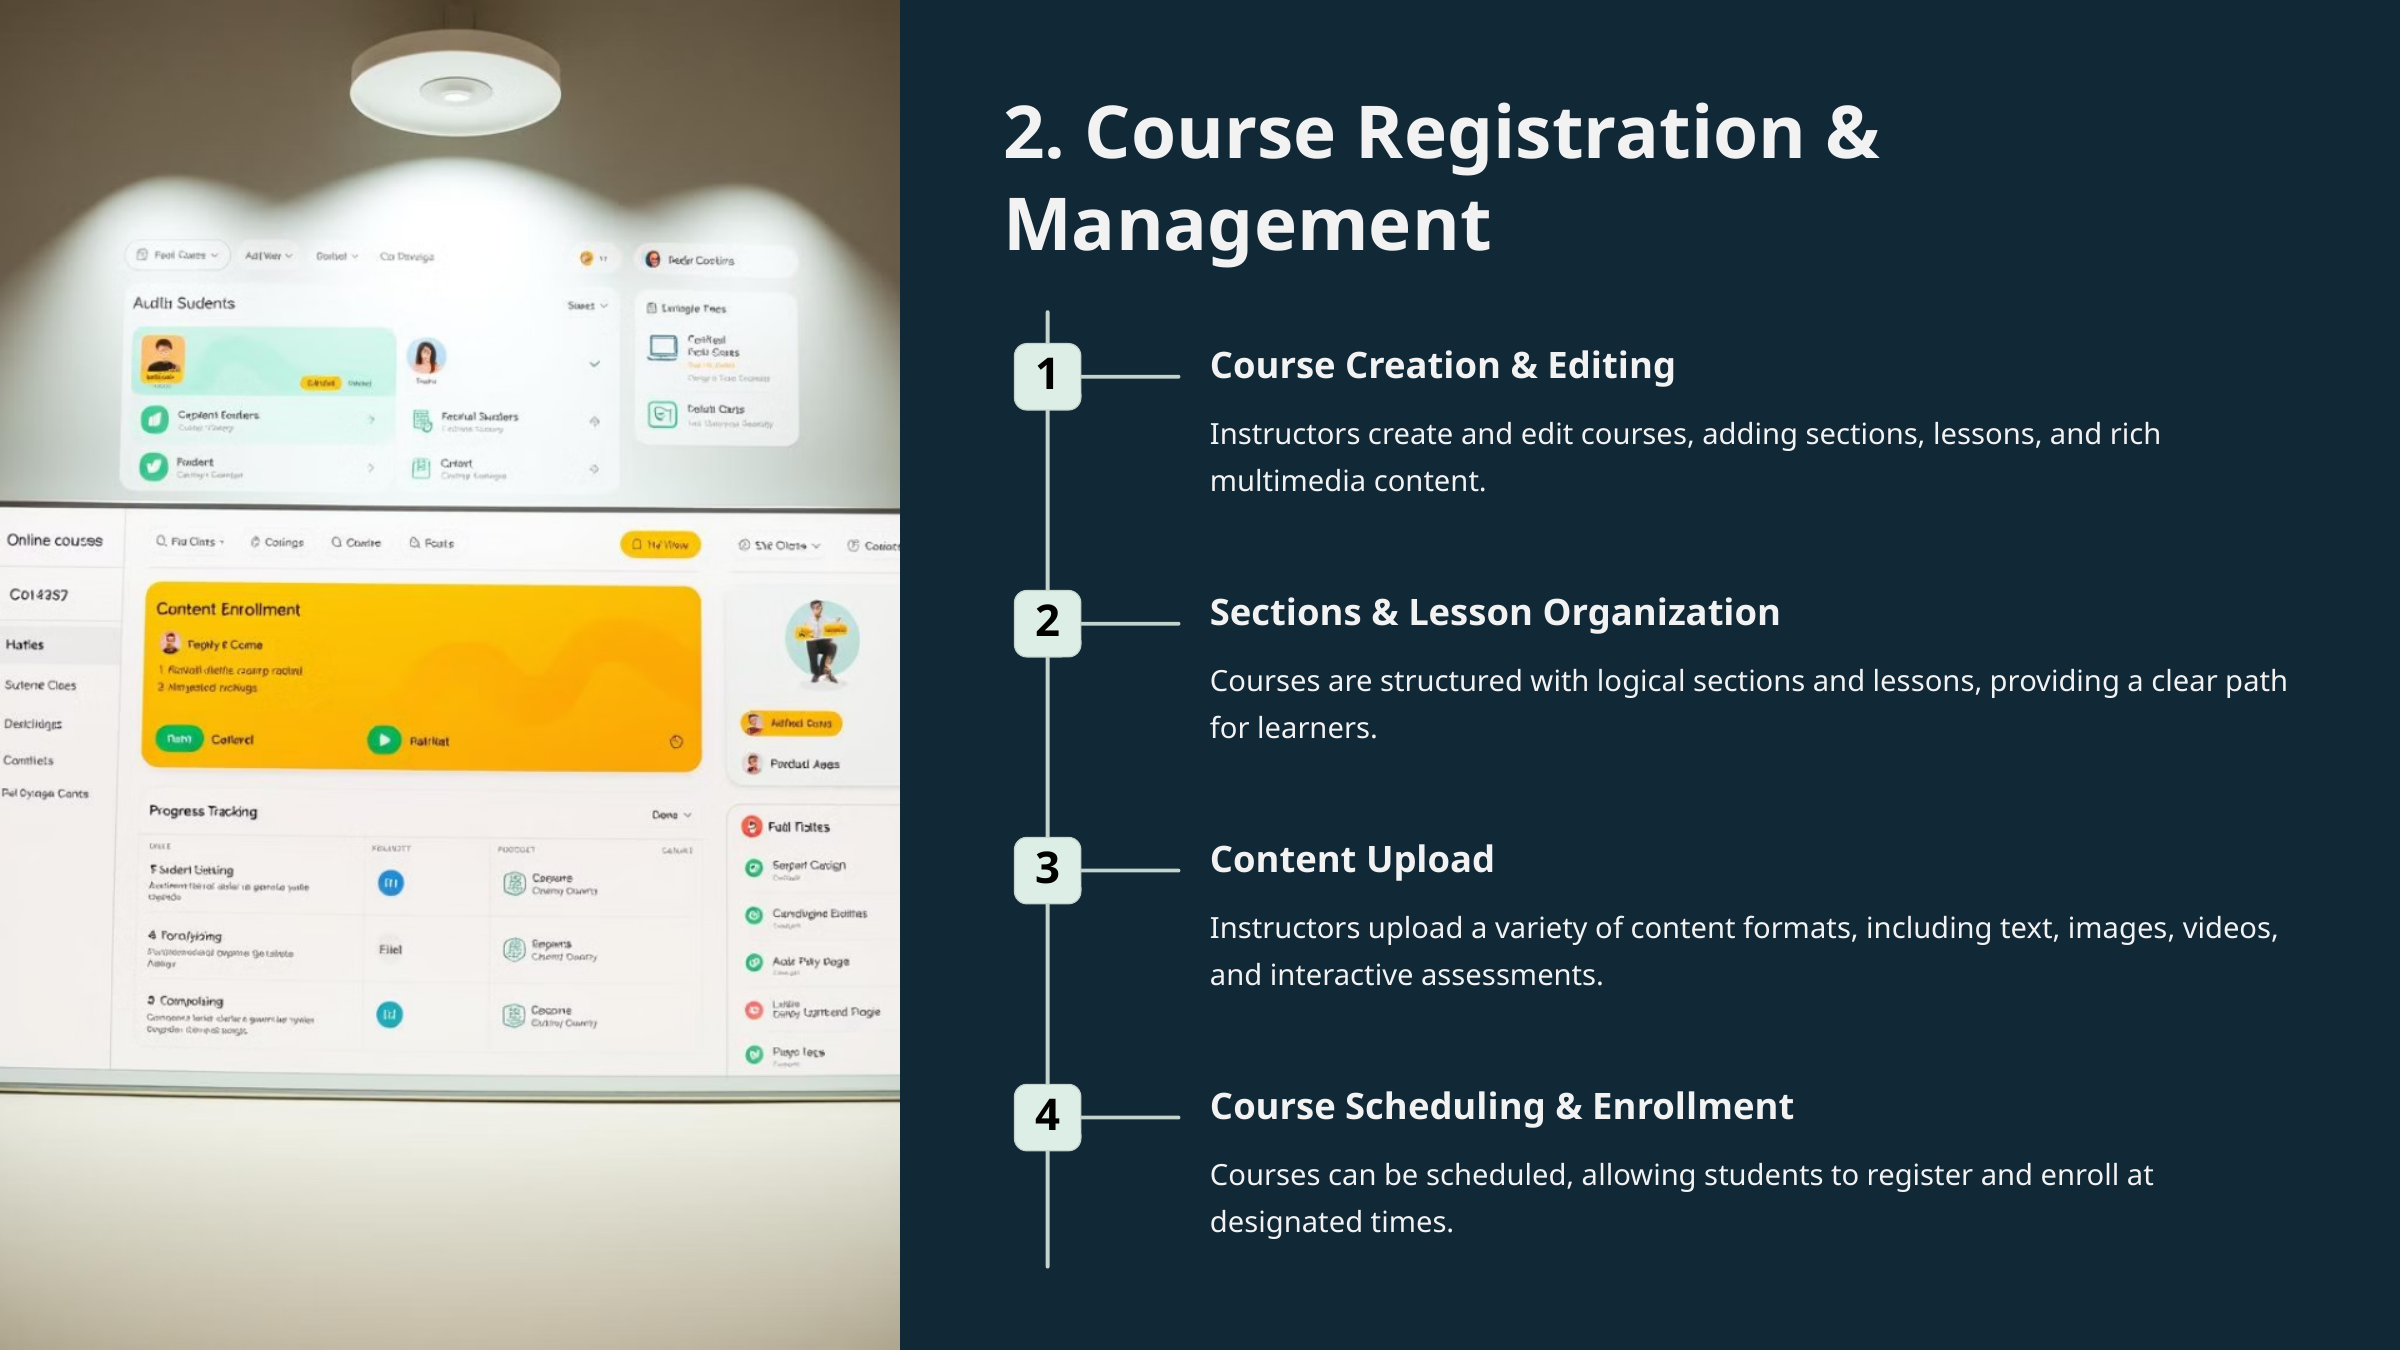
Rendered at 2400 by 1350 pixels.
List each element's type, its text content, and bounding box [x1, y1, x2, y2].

text_box 2 [1033, 601, 1062, 646]
text_box Course Creation & Editing [1210, 339, 1729, 386]
text_box [1081, 374, 1181, 379]
text_box 4 [1031, 1095, 1064, 1140]
text_box 2. Course Registration & Management [1003, 81, 2297, 266]
text_box Courses are structured with logical sections and lessons, providing a clear path for learners. [1210, 650, 2297, 746]
text_box [1014, 1084, 1081, 1151]
text_box Courses can be scheduled, allowing students to register and enroll at designated times. [1210, 1144, 2297, 1239]
text_box 1 [1039, 354, 1057, 399]
text_box [1081, 1115, 1181, 1120]
text_box [1045, 410, 1050, 590]
text_box [1014, 590, 1081, 657]
text_box [1081, 621, 1181, 626]
text_box Course Scheduling & Enrollment [1210, 1080, 1859, 1127]
picture [0, 0, 900, 1350]
text_box Sections & Lesson Organization [1210, 586, 1845, 633]
text_box [1045, 904, 1050, 1084]
text_box [1045, 657, 1050, 837]
text_box [1045, 1151, 1050, 1269]
text_box 3 [1033, 848, 1062, 893]
text_box [1014, 343, 1081, 411]
text_box Instructors upload a variety of content formats, including text, images, videos, and interactive assessments. [1210, 897, 2297, 992]
text_box [1014, 837, 1081, 904]
text_box [1081, 868, 1181, 873]
text_box [1045, 310, 1050, 343]
text_box Instructors create and edit courses, adding sections, lessons, and rich multimedia content. [1210, 403, 2297, 499]
text_box Content Upload [1210, 833, 1580, 880]
